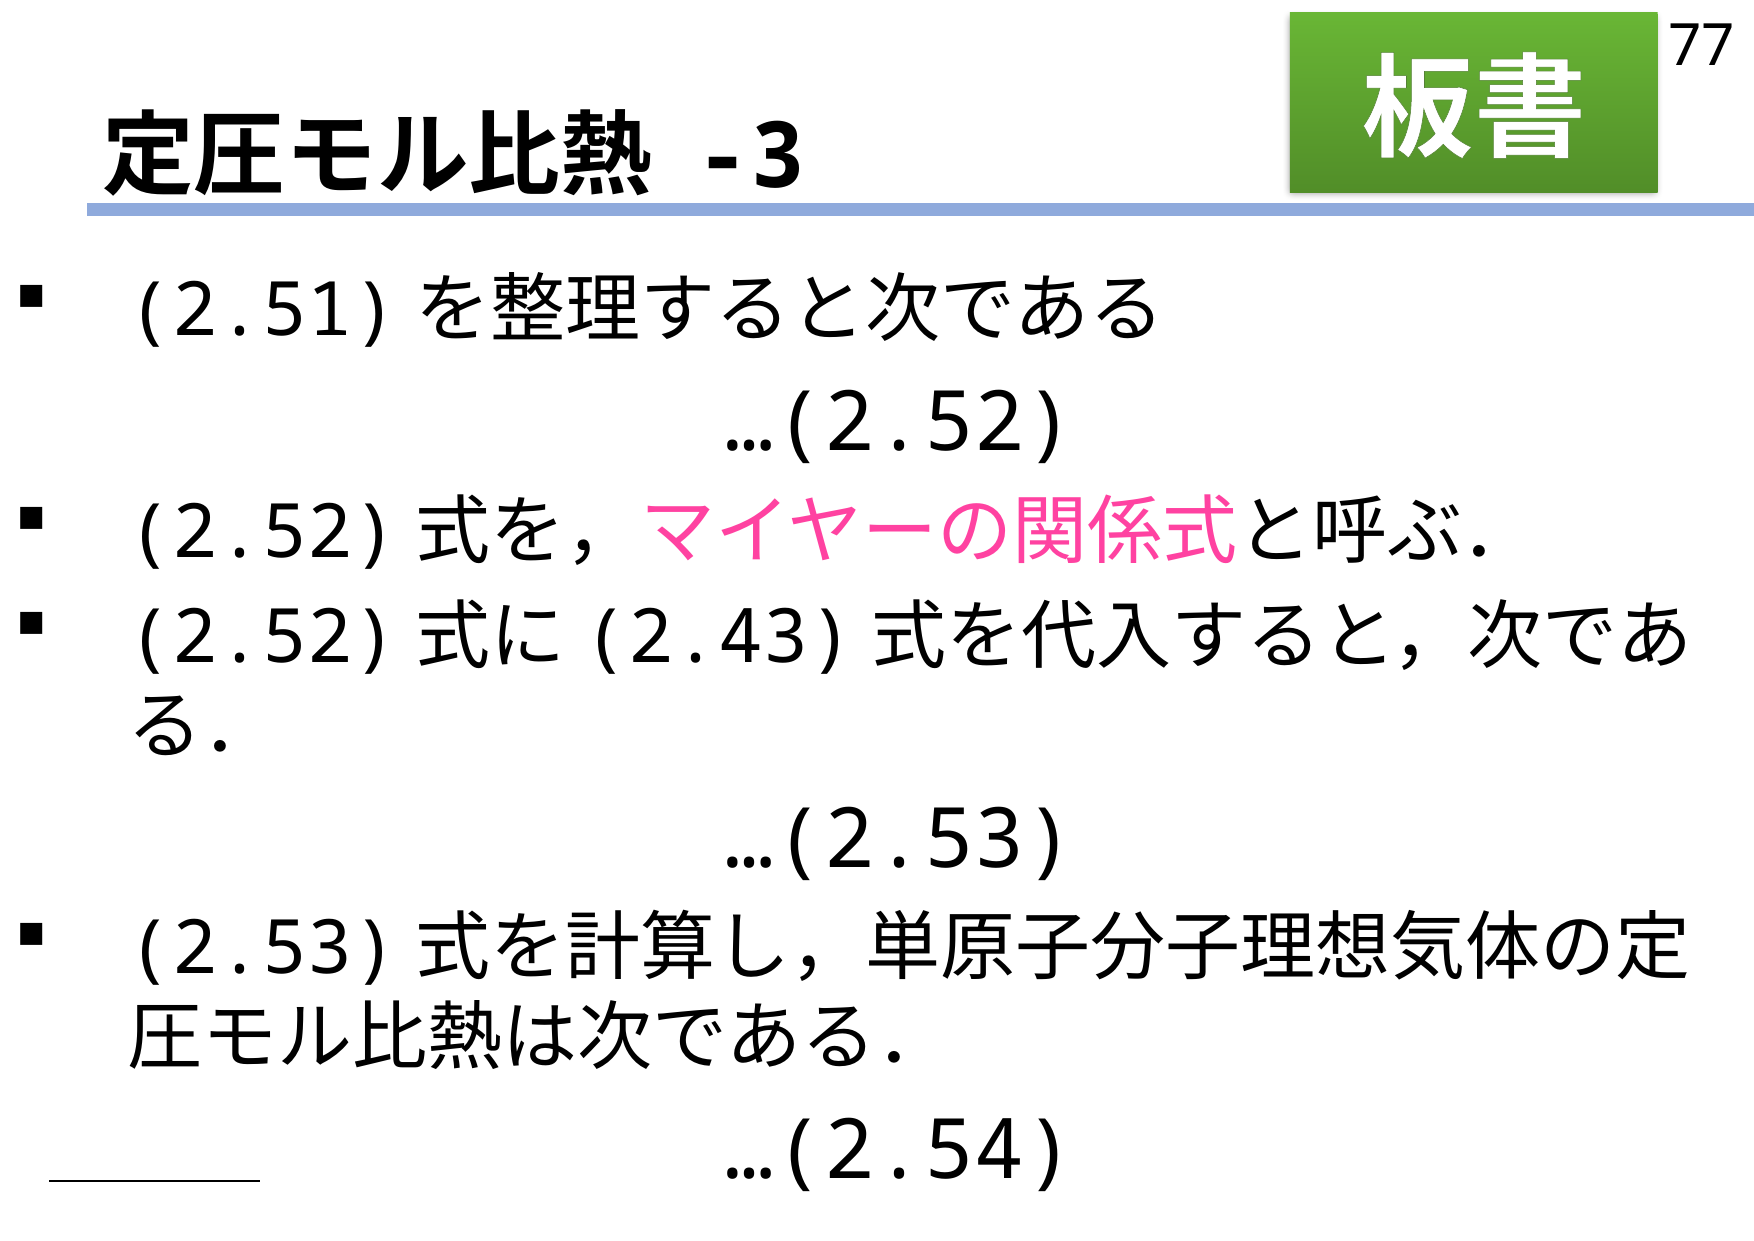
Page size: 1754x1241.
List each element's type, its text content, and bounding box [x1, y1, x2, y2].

title 定圧モル比熱 -3 [87, 66, 1750, 213]
text_box 板書 [1289, 12, 1658, 193]
slide_number 77 [1565, 0, 1750, 66]
